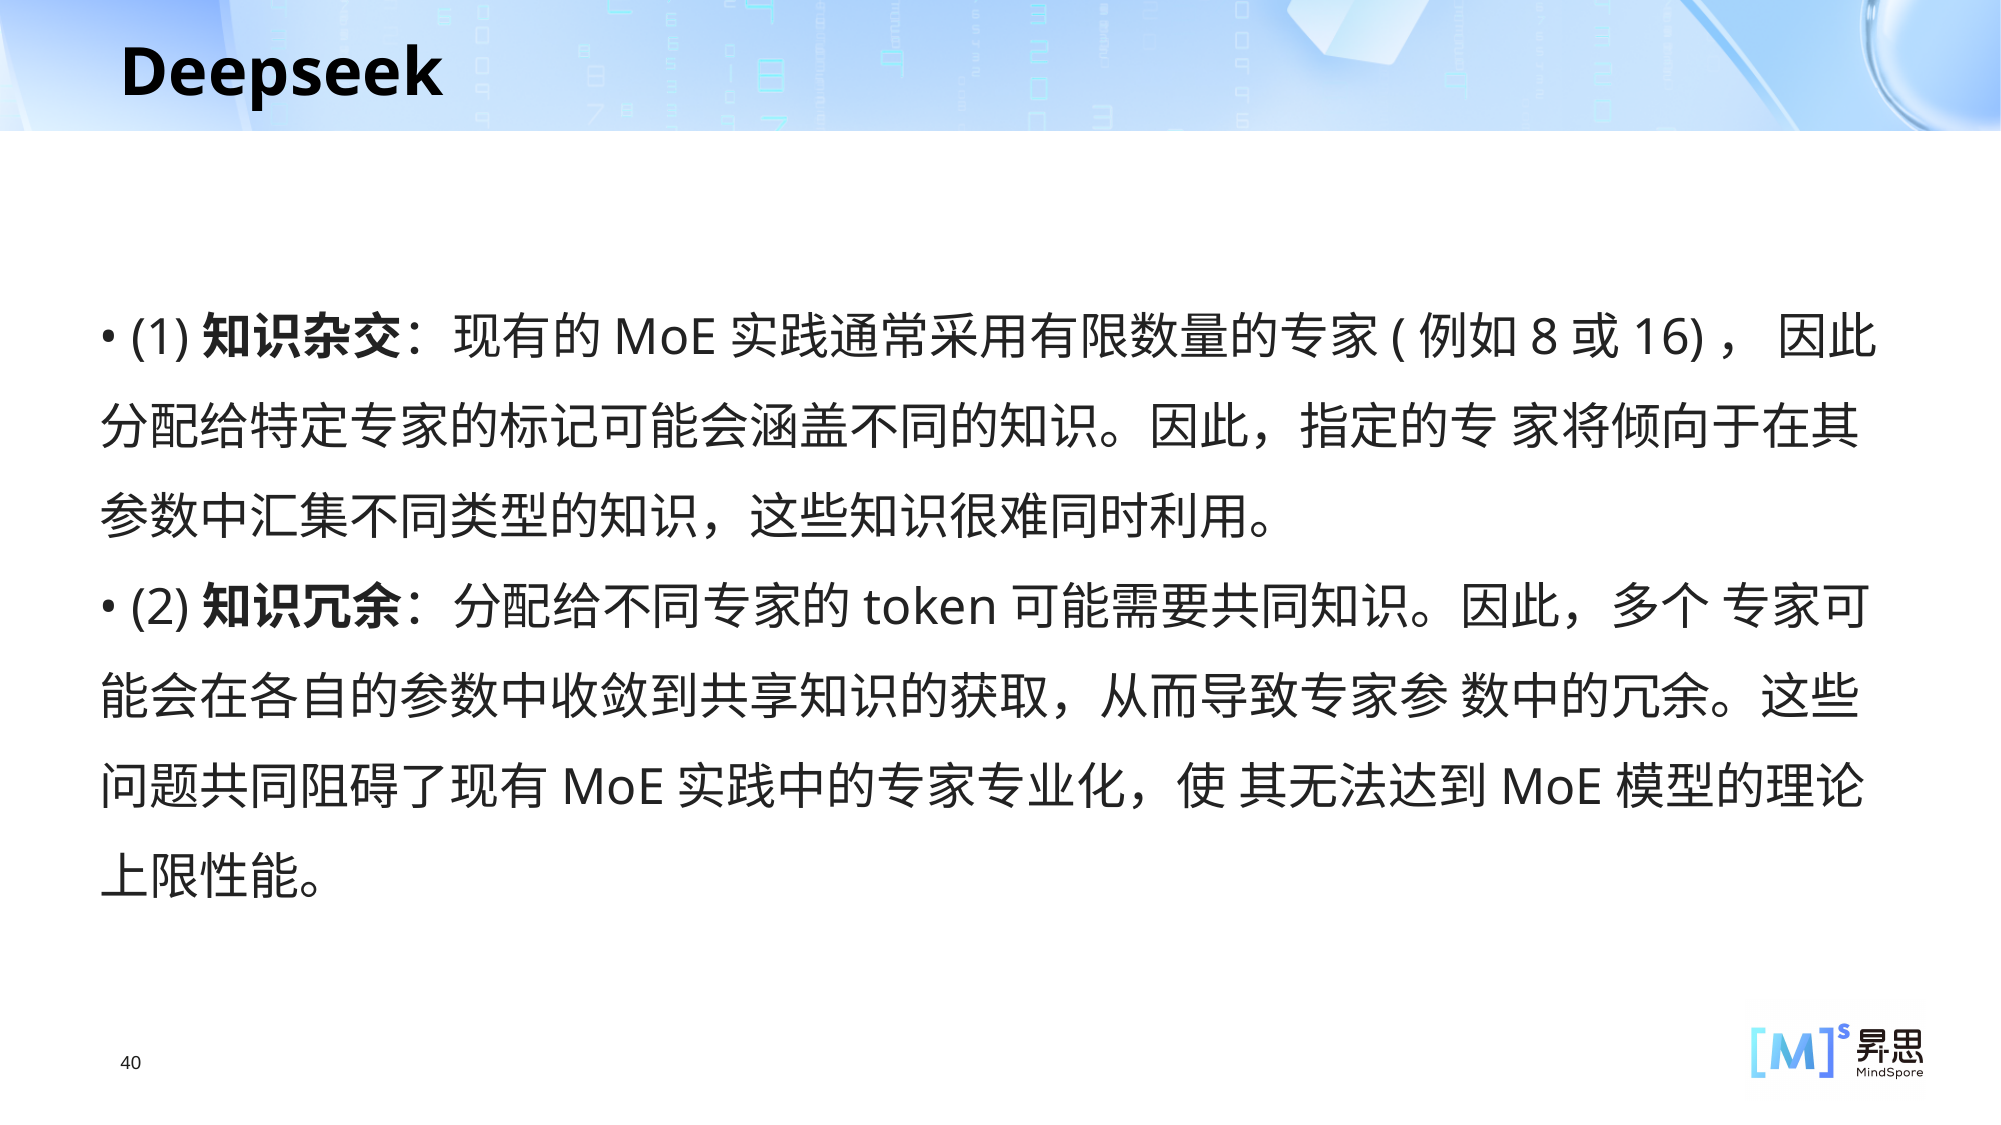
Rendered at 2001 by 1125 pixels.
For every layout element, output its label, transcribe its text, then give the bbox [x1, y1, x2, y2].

picture [0, 0, 2001, 131]
text_box • (1)知识杂交：现有的MoE实践通常采⽤有限数量的专家(例如8或16)， 因此分配给特定专家的标记可能会涵盖不同的知识。因此，指定的专 家将倾向于在其参数中汇集不同类型的知识，这些知识很难同时利⽤。 • (2)知识冗余：分配给不同专家的token可能需要共同知识。因此，多个 专家可能会在各⾃的参数中收敛到共享知识的获取，从⽽导致专家参 数中的冗余。这些问题共同阻碍了现有MoE实践中的专家专业化，使 其⽆法达到MoE模型的理论上限性能。 [84, 267, 1916, 912]
subtitle Deepseek [119, 36, 1882, 97]
picture [1882, 999, 1926, 1101]
text_box [120, 912, 1882, 1102]
